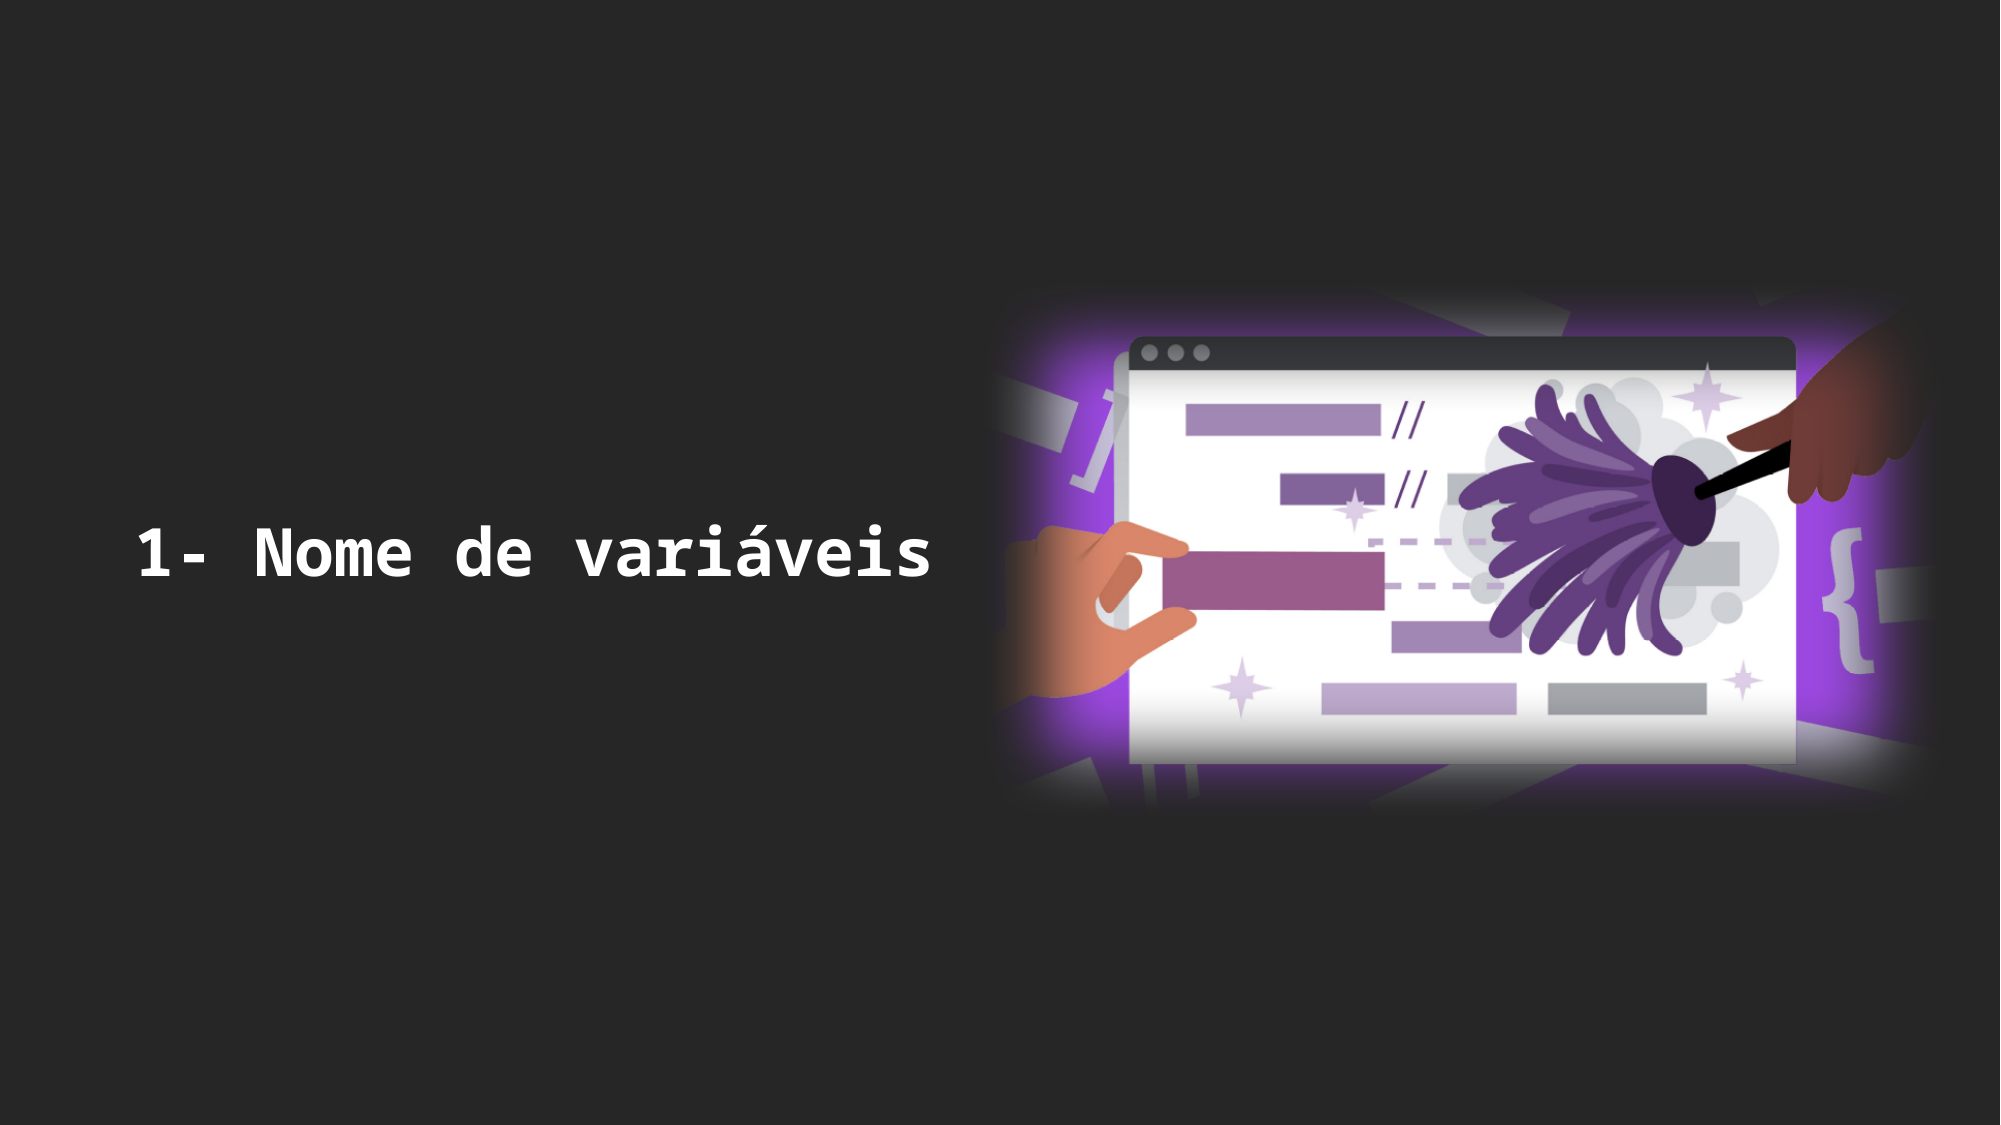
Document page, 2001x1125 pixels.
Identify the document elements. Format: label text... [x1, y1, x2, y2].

picture [977, 276, 1950, 824]
text_box 1- Nome de variáveis [47, 502, 977, 598]
